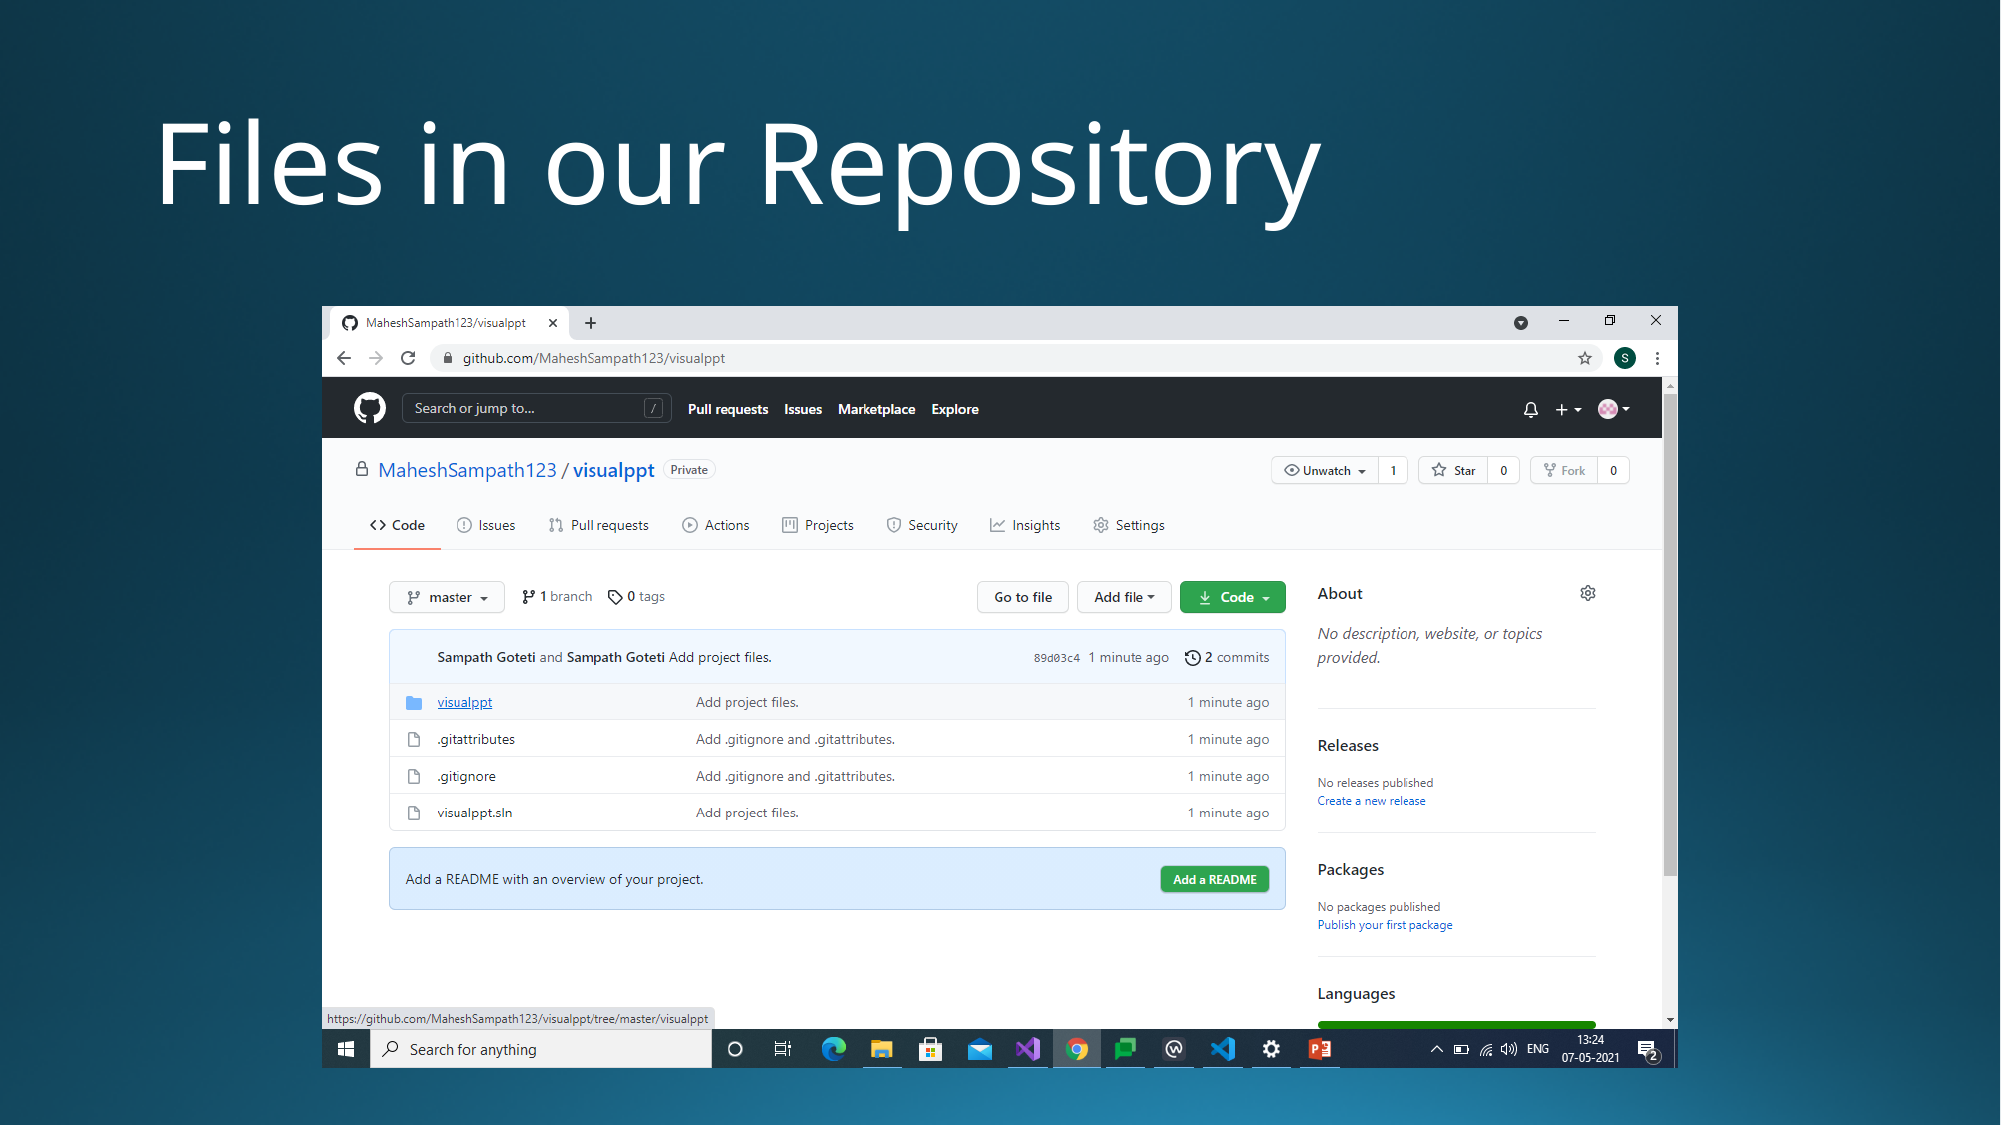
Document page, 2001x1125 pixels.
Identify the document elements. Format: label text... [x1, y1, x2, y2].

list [322, 306, 1678, 1068]
picture [0, 0, 2001, 1125]
title Files in our Repository [137, 59, 1863, 278]
